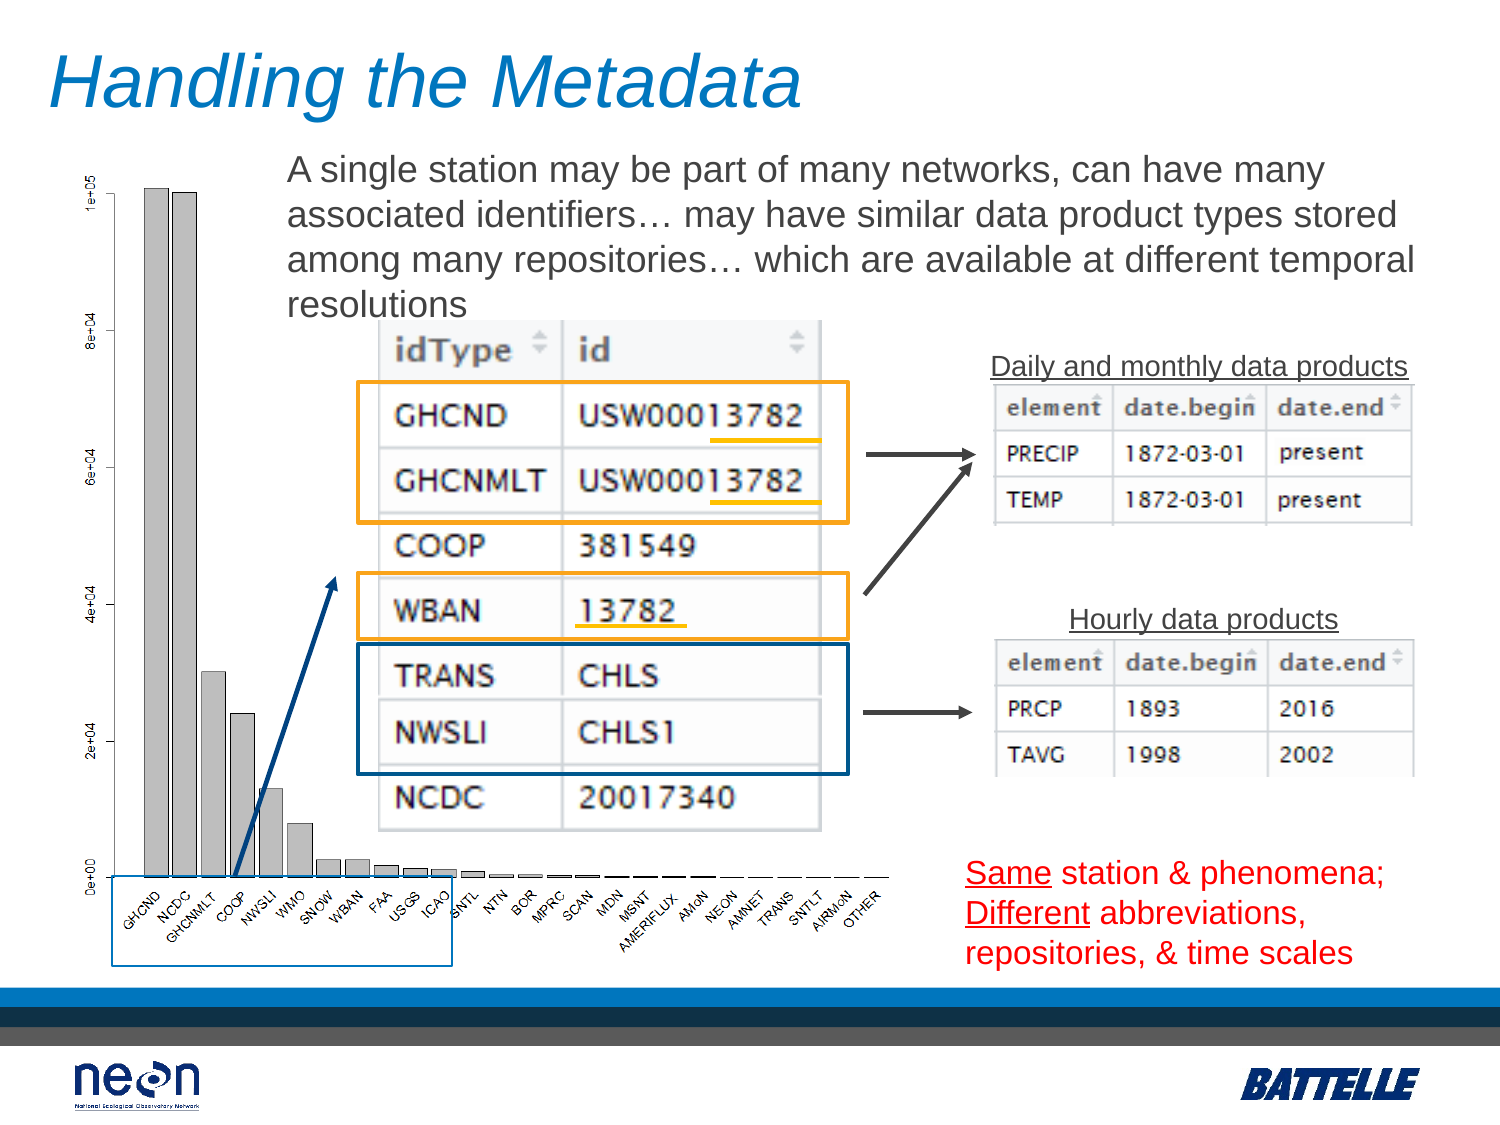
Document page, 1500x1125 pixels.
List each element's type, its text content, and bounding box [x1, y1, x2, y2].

picture [75, 1061, 199, 1111]
picture [994, 638, 1420, 777]
text_box Hourly data products [1053, 593, 1500, 643]
picture [48, 122, 951, 967]
text_box Daily and monthly data products [975, 340, 1471, 390]
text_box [864, 461, 973, 596]
picture [1240, 1068, 1420, 1100]
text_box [234, 575, 336, 877]
text_box A single station may be part of many networks, can have many associated identifiers… may have similar data product types stored among many repositories… which are available at different temporal resolutions [955, 137, 1485, 783]
text_box Handling the Metadata [48, 40, 1216, 123]
text_box Same station & phenomena; Different abbreviations, repositories, & time scales [950, 843, 1497, 979]
picture [993, 383, 1416, 526]
